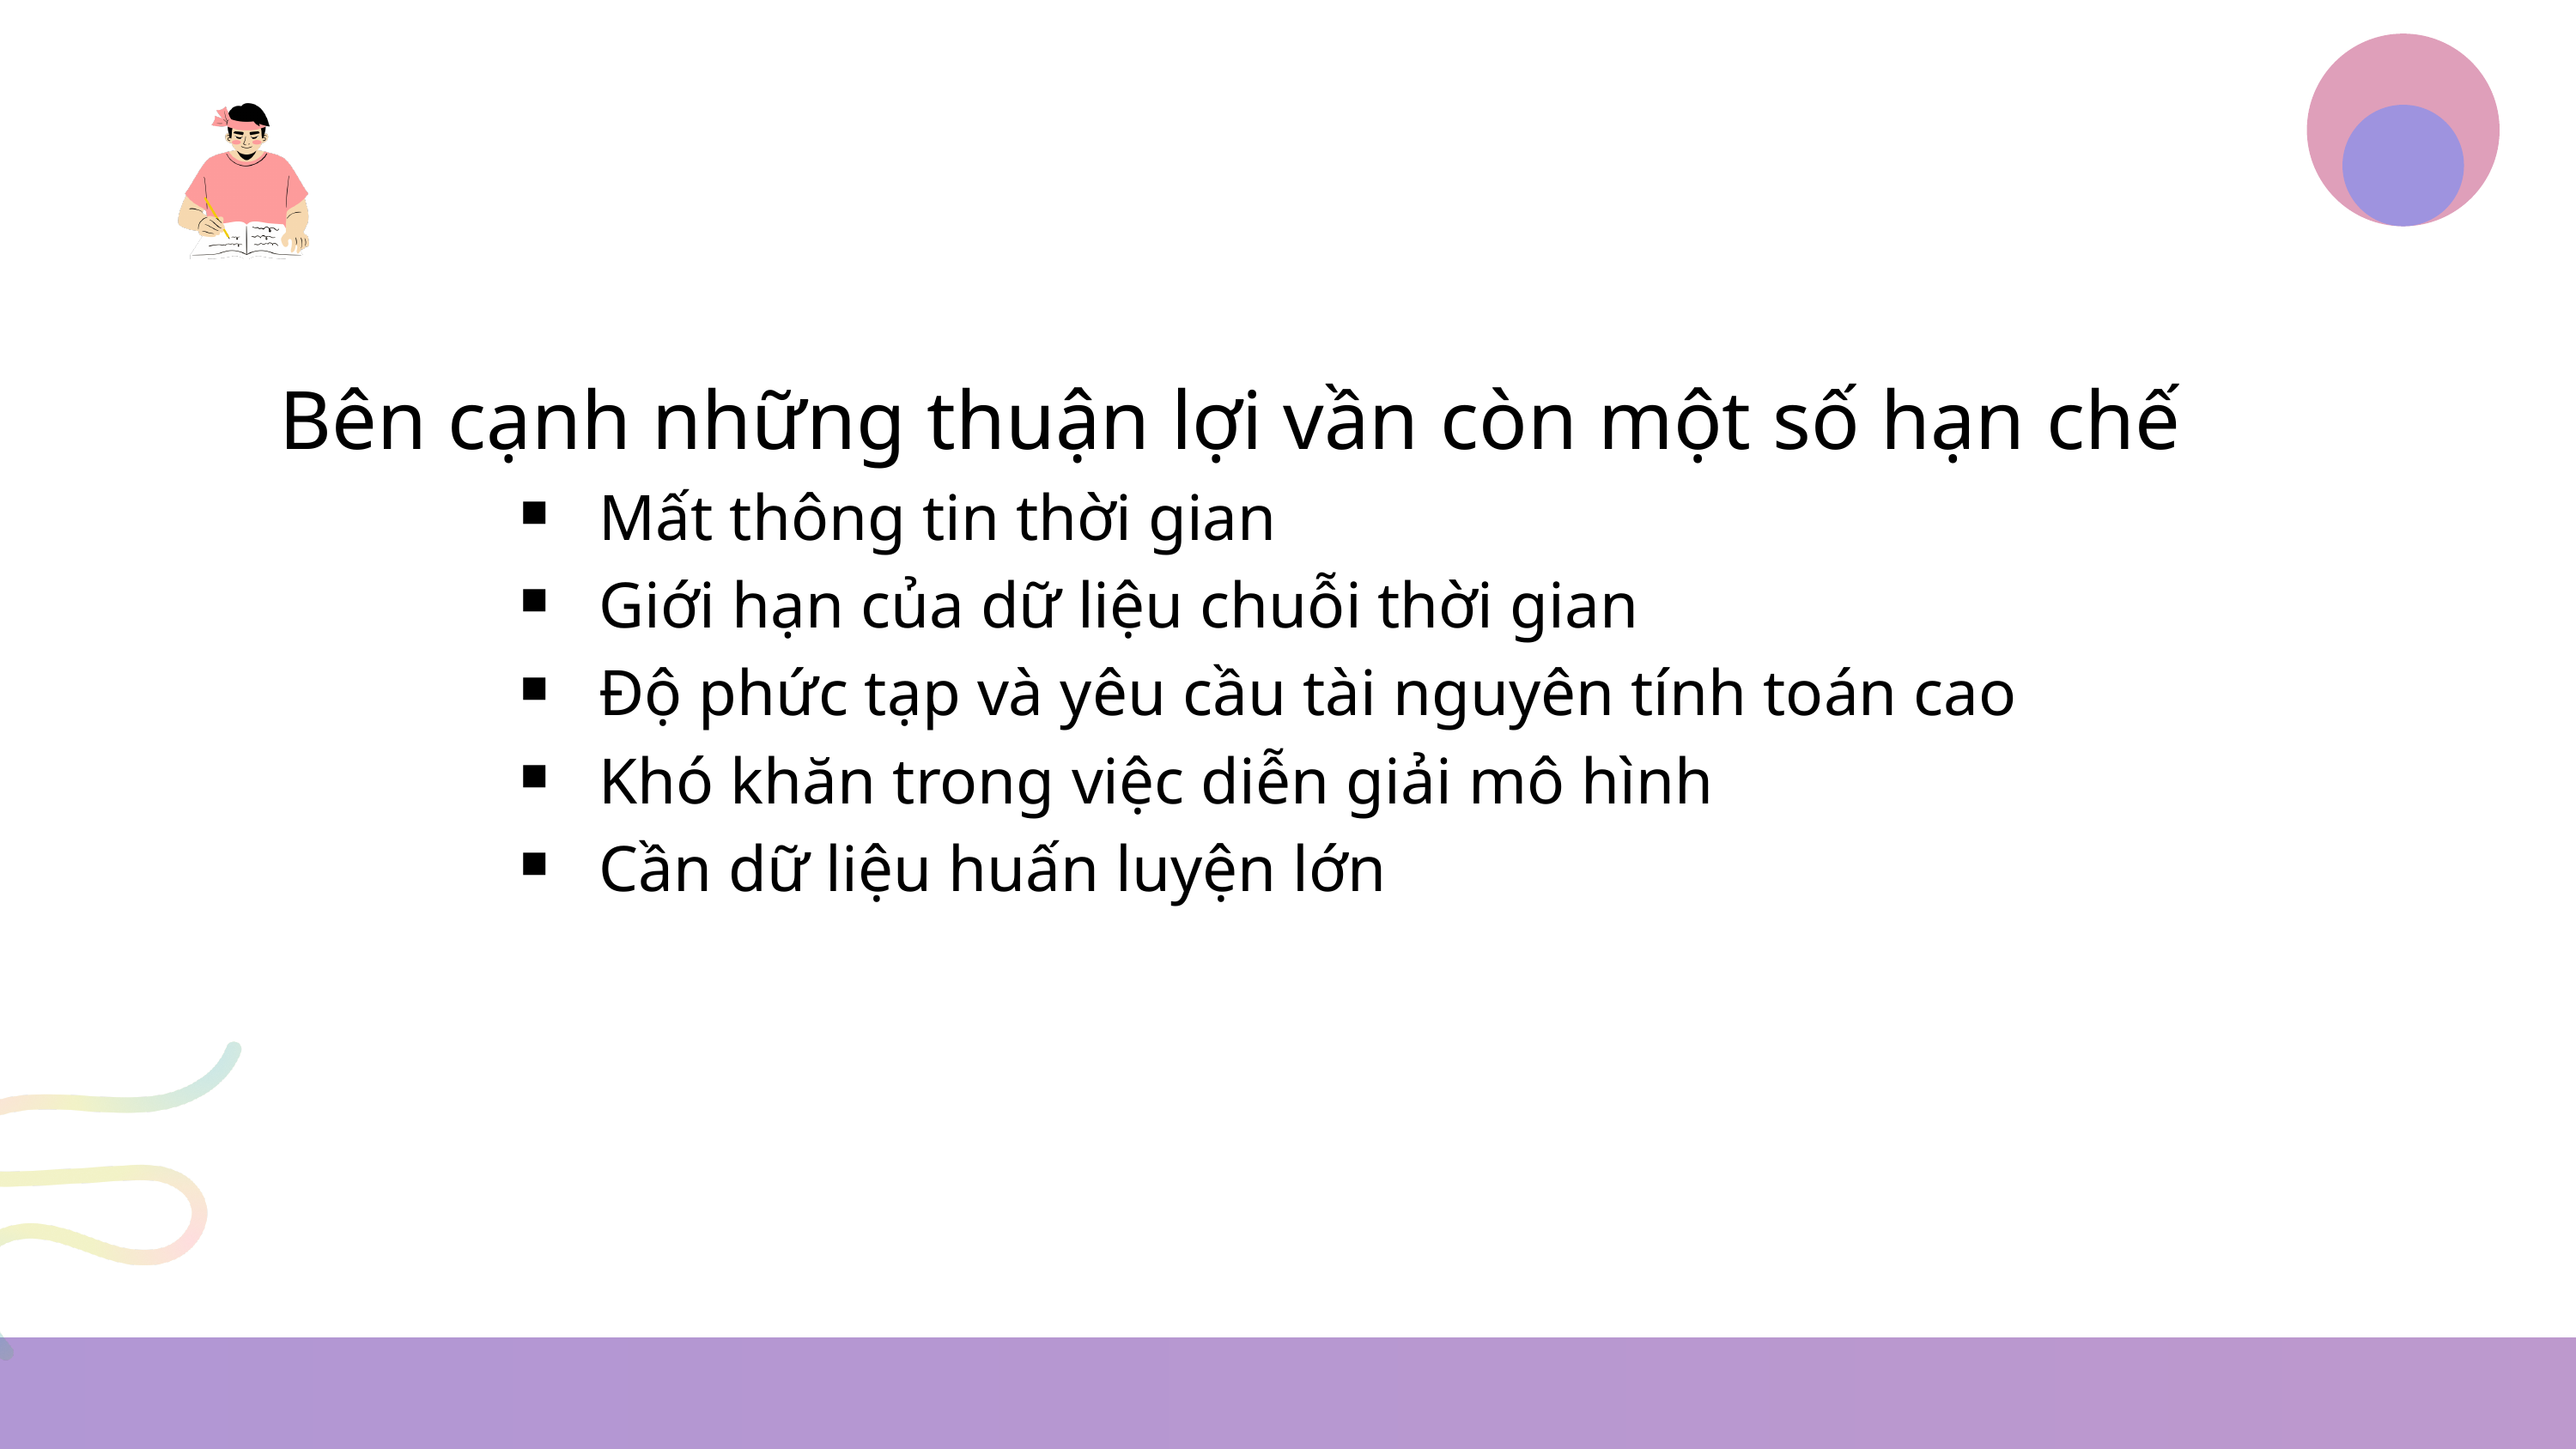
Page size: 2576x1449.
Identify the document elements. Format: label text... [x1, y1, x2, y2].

text_box [174, 102, 310, 259]
text_box Bên cạnh những thuận lợi vần còn một số hạn chế Mất thông tin thời gian Giới hạn của dữ liệu chuỗi thời gian Độ phức tạp và yêu cầu tài nguyên tính toán cao Khó khăn trong việc diễn giải mô hình Cần dữ liệu huấn luyện lớn [279, 353, 2403, 991]
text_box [2275, 0, 2532, 227]
text_box [0, 1040, 242, 1361]
text_box [0, 1337, 2576, 1449]
